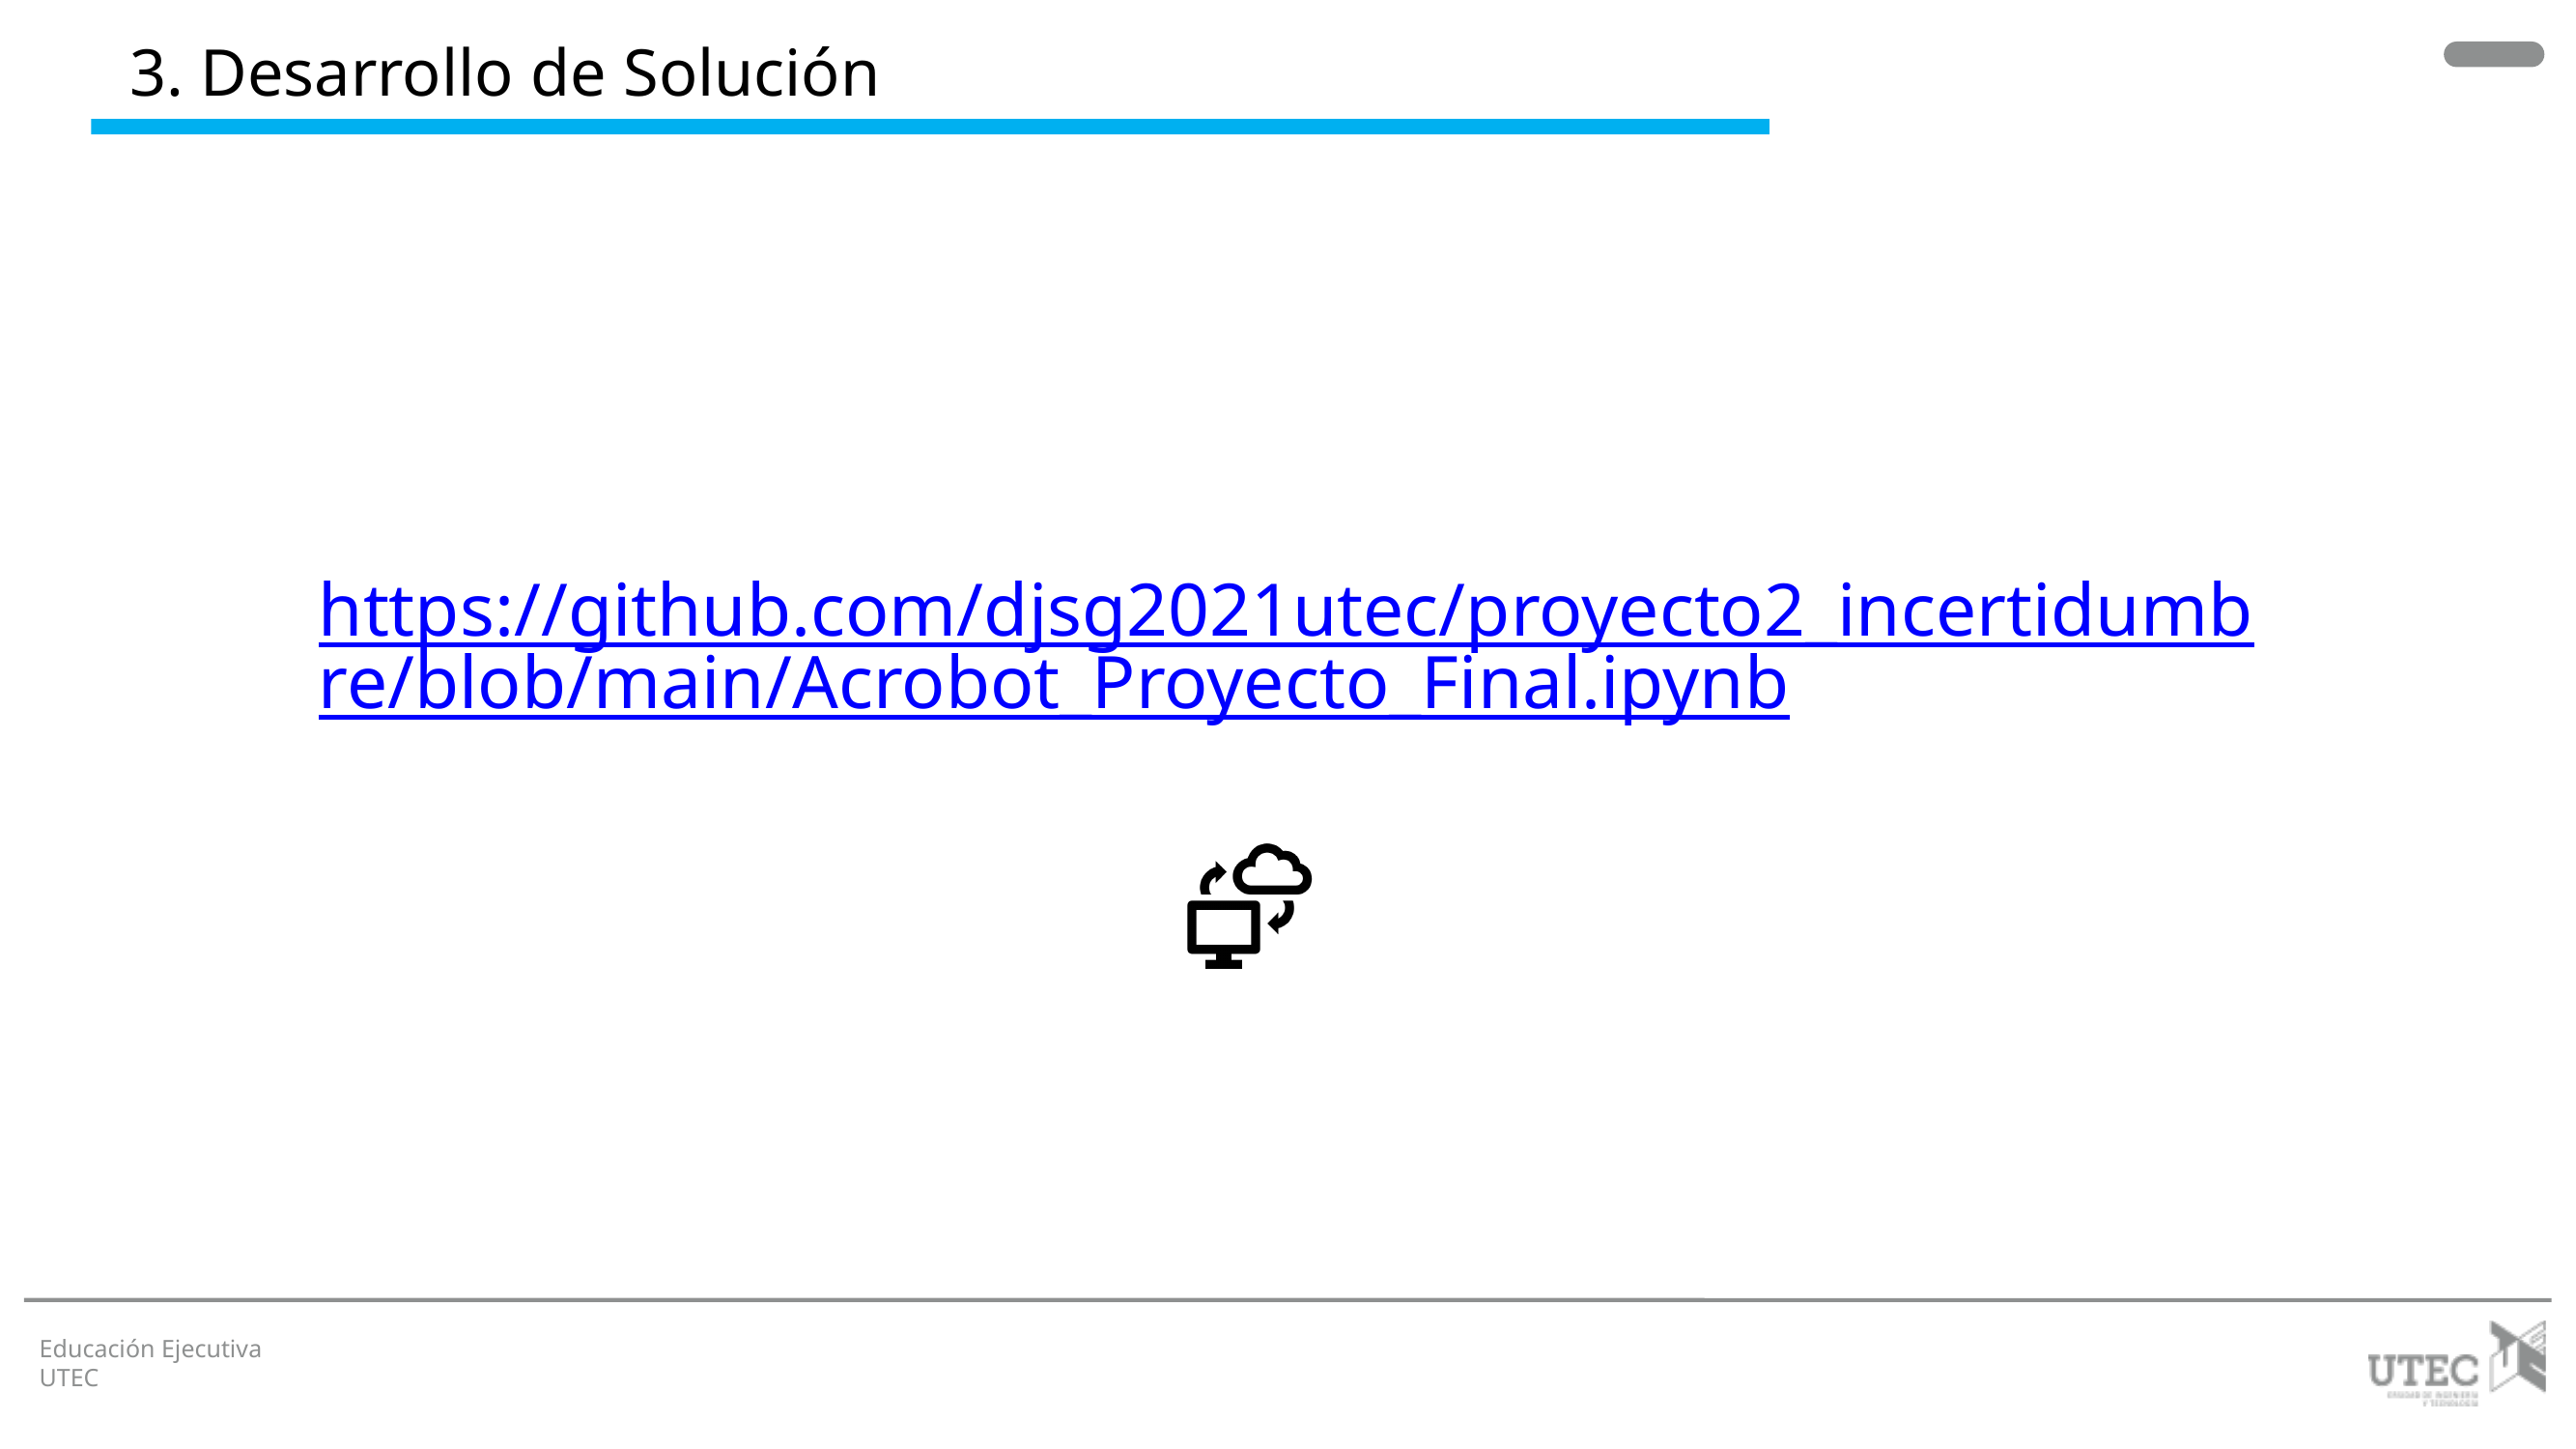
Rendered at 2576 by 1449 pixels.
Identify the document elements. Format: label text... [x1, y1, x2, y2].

text_box https://github.com/djsg2021utec/proyecto2_incertidumbre/blob/main/Acrobot_Proyecto_Final.ipynb [303, 556, 2272, 670]
text_box [91, 119, 1769, 135]
picture [2368, 1321, 2548, 1406]
text_box 3. Desarrollo de Solución [121, 23, 891, 117]
picture [1176, 834, 1322, 980]
